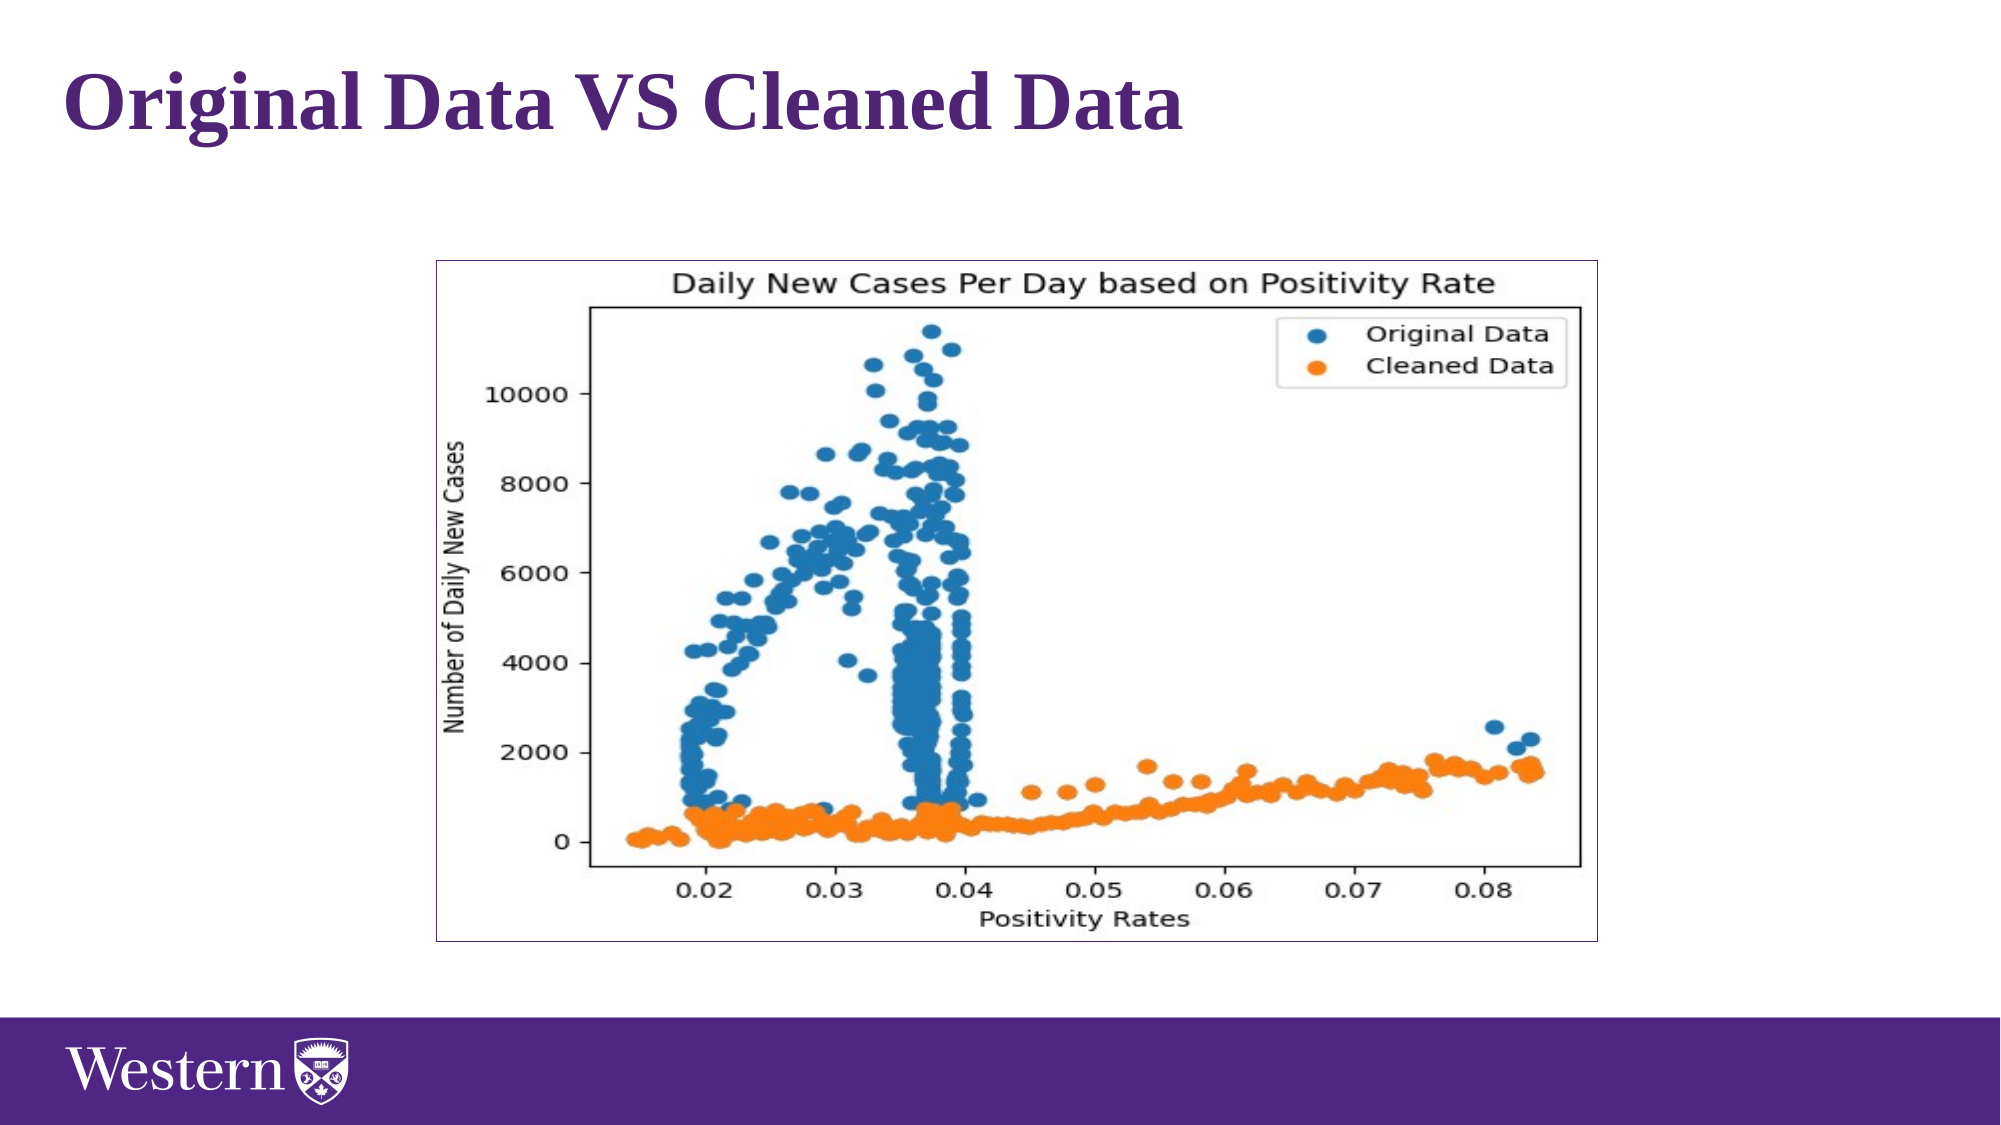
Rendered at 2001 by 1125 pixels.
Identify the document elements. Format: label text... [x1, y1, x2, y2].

picture [0, 0, 2001, 1125]
text_box Original Data VS Cleaned Data [47, 38, 2000, 154]
